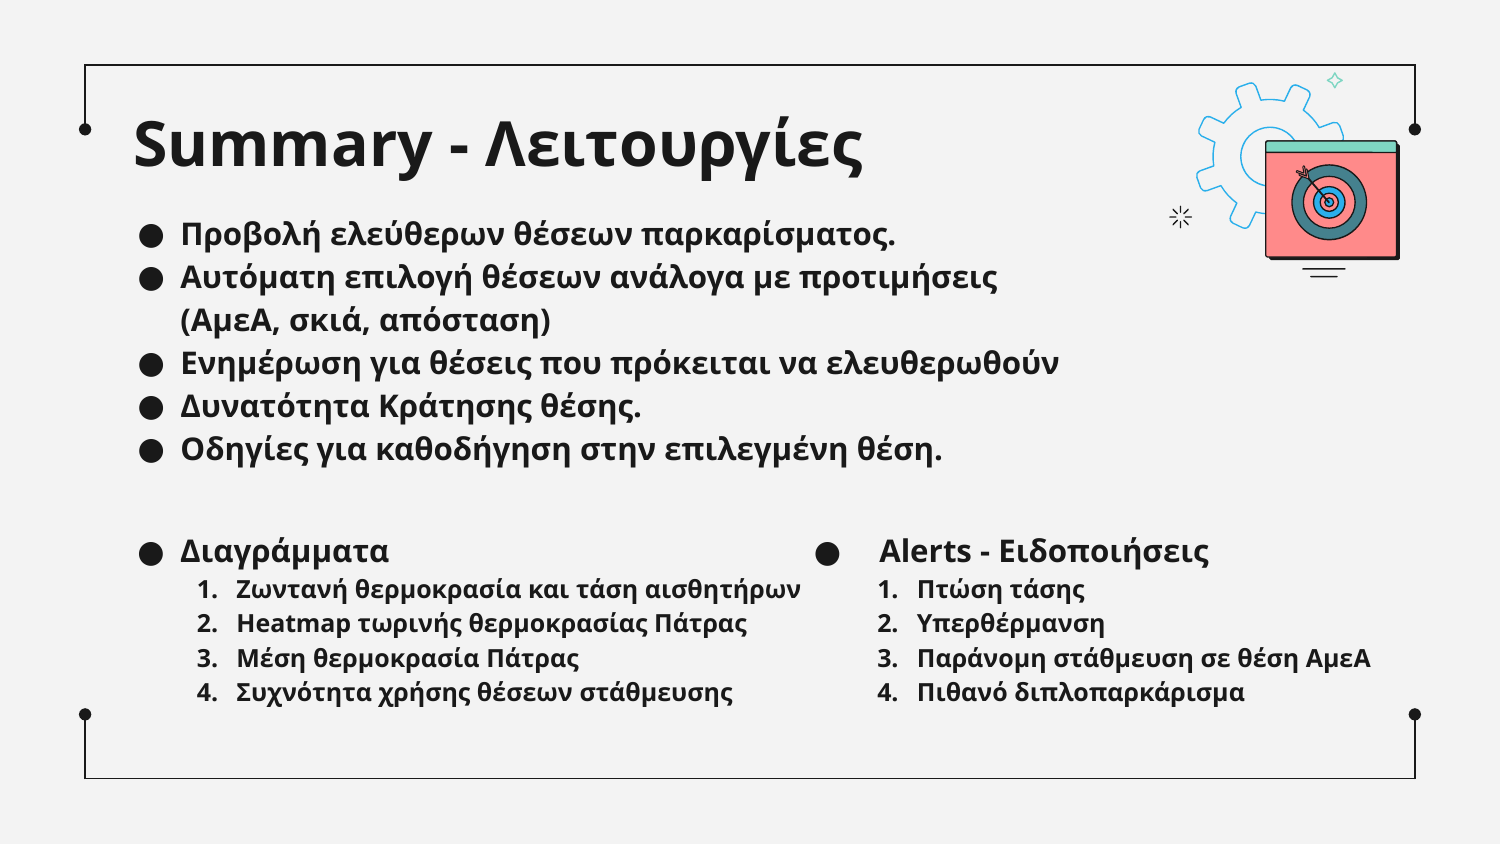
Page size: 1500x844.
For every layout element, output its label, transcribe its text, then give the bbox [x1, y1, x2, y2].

title Summary - Λειτουργίες [118, 88, 1163, 183]
text_box Alerts - Ειδοποιήσεις Πτώση τάσης Υπερθέρμανση Παράνομη στάθμευση σε θέση ΑμεΑ Πιθανό διπλοπαρκάρισμα [789, 510, 1451, 742]
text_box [1168, 72, 1401, 278]
text_box Διαγράμματα Ζωντανή θερμοκρασία και τάση αισθητήρων Heatmap τωρινής θερμοκρασίας Πάτρας Μέση θερμοκρασία Πάτρας Συχνότητα χρήσης θέσεων στάθμευσης [109, 510, 789, 742]
subtitle Προβολή ελεύθερων θέσεων παρκαρίσματος. Αυτόματη επιλογή θέσεων ανάλογα με προτιμήσεις (ΑμεΑ, σκιά, απόσταση) Ενημέρωση για θέσεις που πρόκειται να ελευθερωθούν Δυνατότητα Κράτησης θέσης. Οδηγίες για καθοδήγηση στην επιλεγμένη θέση. [109, 193, 1083, 477]
